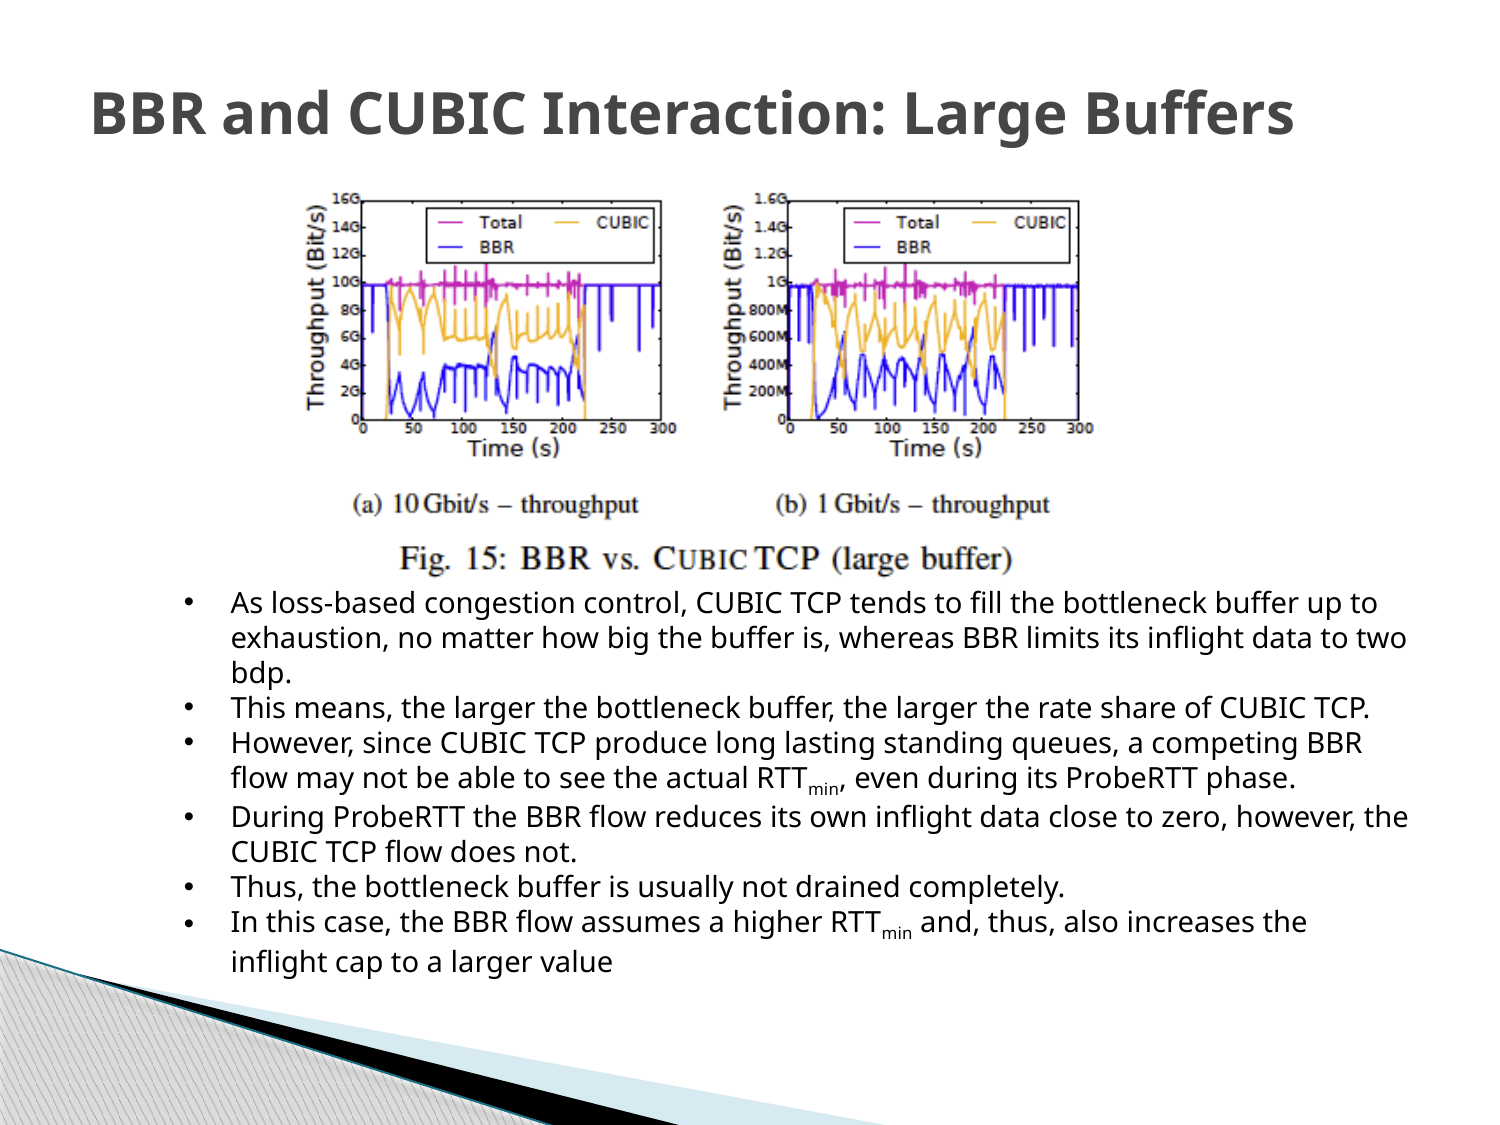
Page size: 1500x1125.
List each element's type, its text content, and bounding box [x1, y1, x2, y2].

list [264, 160, 1108, 605]
title BBR and CUBIC Interaction: Large Buffers [75, 17, 1425, 206]
text_box As loss-based congestion control, CUBIC TCP tends to fill the bottleneck buffer up to exhaustion, no matter how big the buffer is, whereas BBR limits its inflight data to two bdp. This means, the larger the bottleneck buffer, the larger the rate share of CUBIC TCP. However, since CUBIC TCP produce long lasting standing queues, a competing BBR flow may not be able to see the actual RTTmin, even during its ProbeRTT phase. During ProbeRTT the BBR flow reduces its own inflight data close to zero, however, the CUBIC TCP flow does not. Thus, the bottleneck buffer is usually not drained completely. In this case, the BBR flow assumes a higher RTTmin and, thus, also increases the inflight cap to a larger value [168, 576, 1425, 986]
